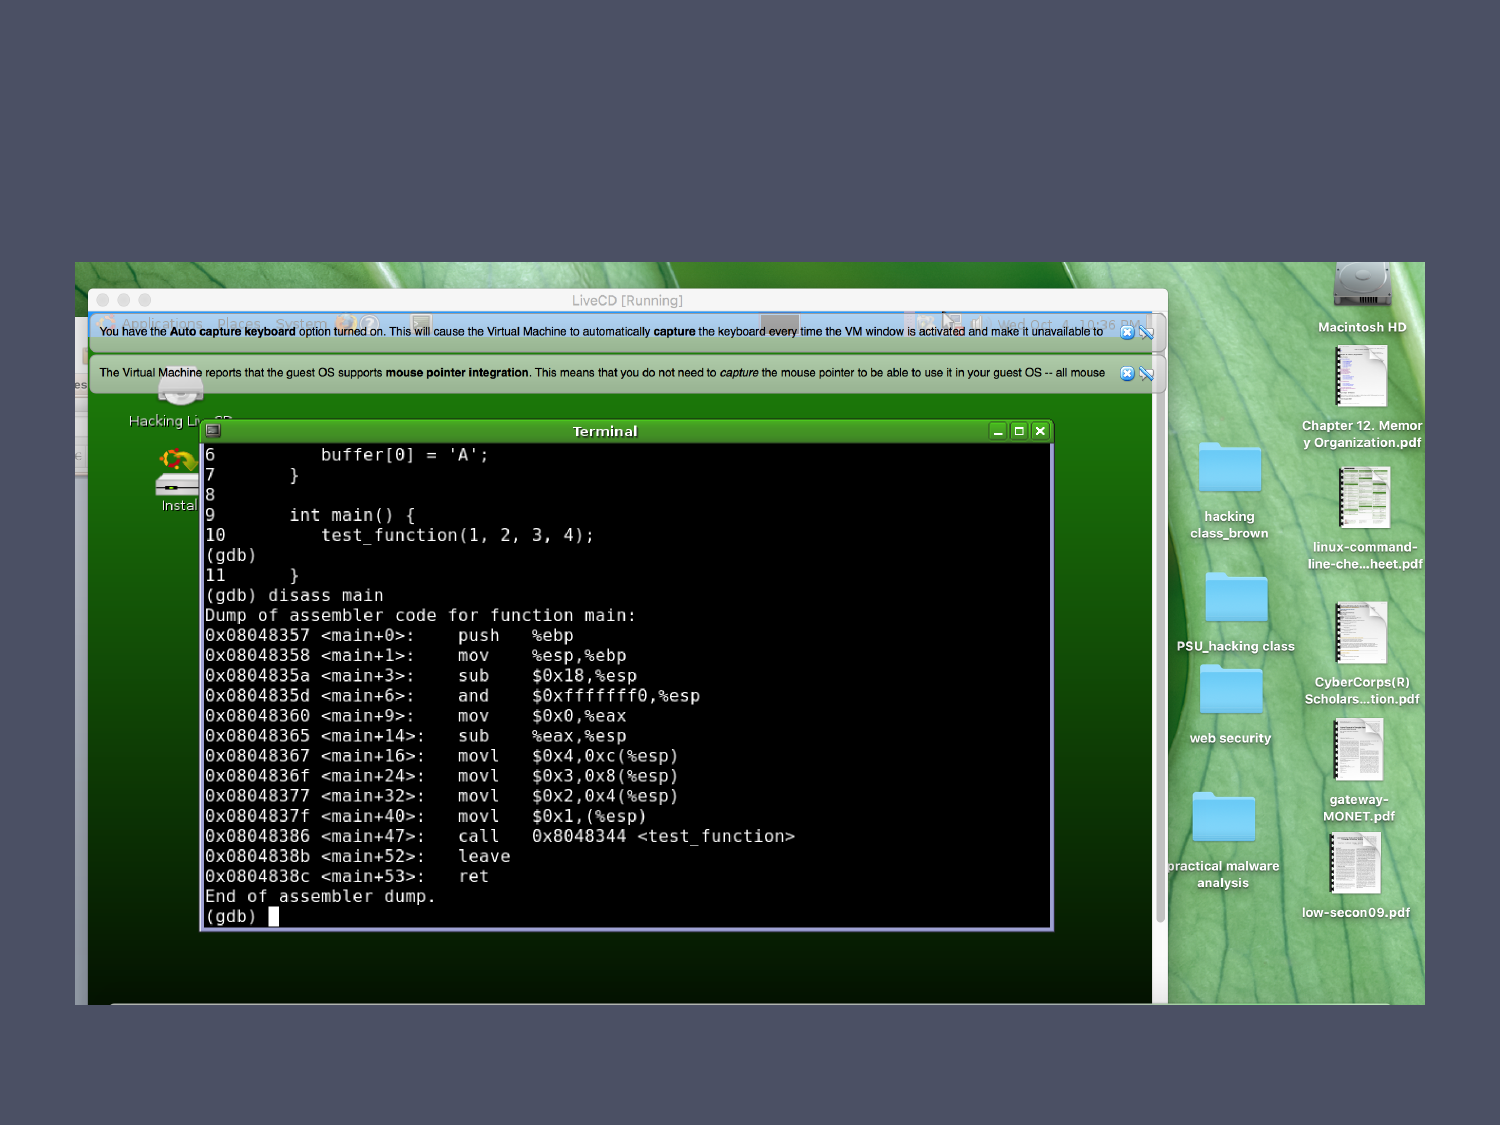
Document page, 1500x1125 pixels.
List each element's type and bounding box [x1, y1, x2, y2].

list [74, 262, 1426, 1006]
